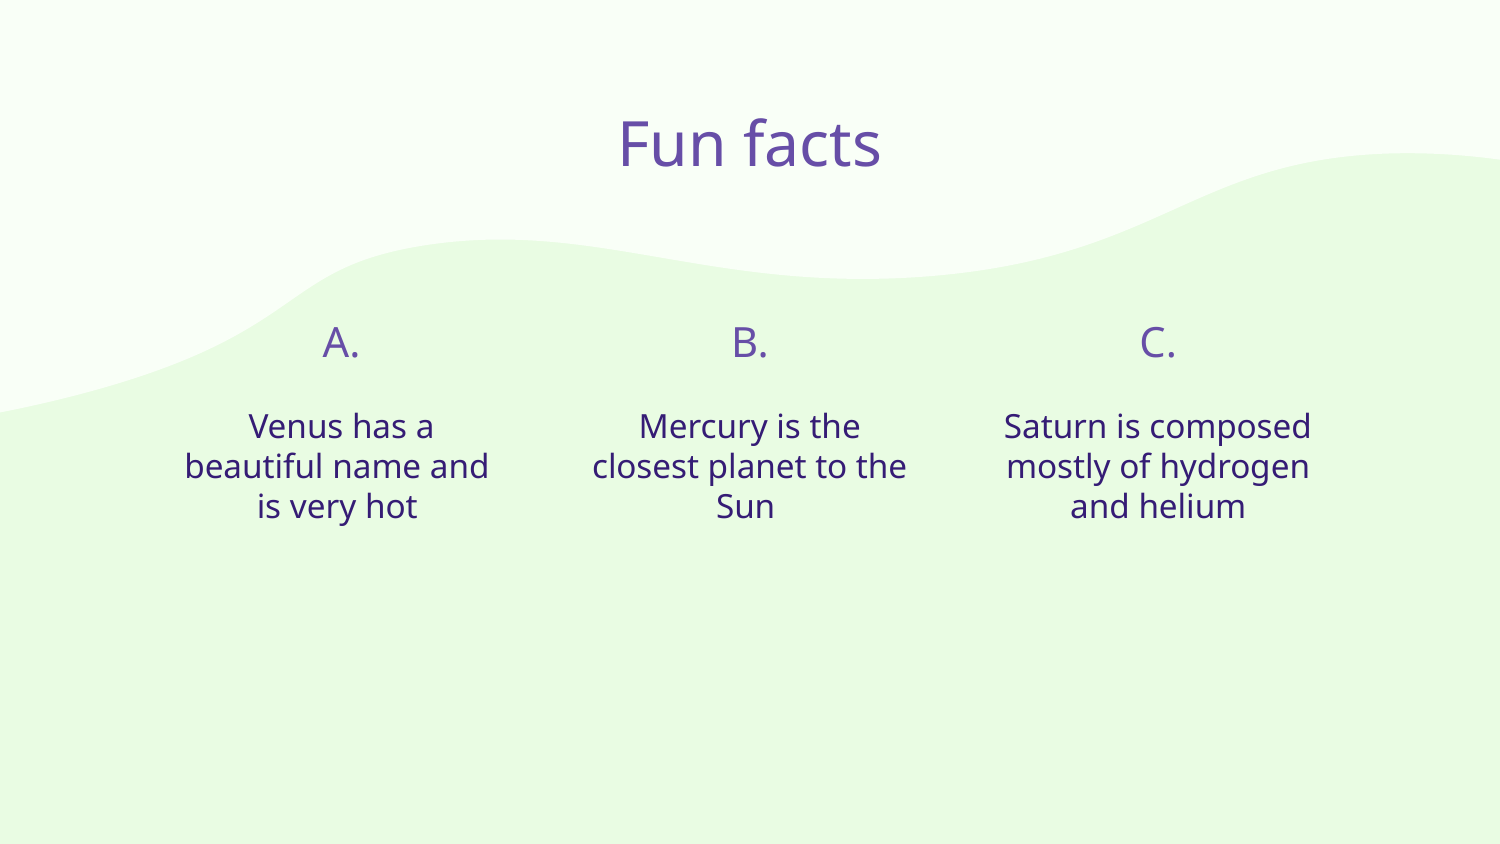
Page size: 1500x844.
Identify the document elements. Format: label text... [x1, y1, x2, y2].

title B. [680, 300, 820, 369]
title C. [1088, 300, 1228, 369]
title Fun facts [118, 88, 1382, 177]
title A. [272, 300, 412, 369]
subtitle Mercury is the closest planet to the Sun [576, 390, 924, 545]
subtitle Venus has a beautiful name and is very hot [168, 390, 516, 545]
subtitle Saturn is composed mostly of hydrogen and helium [984, 390, 1332, 545]
